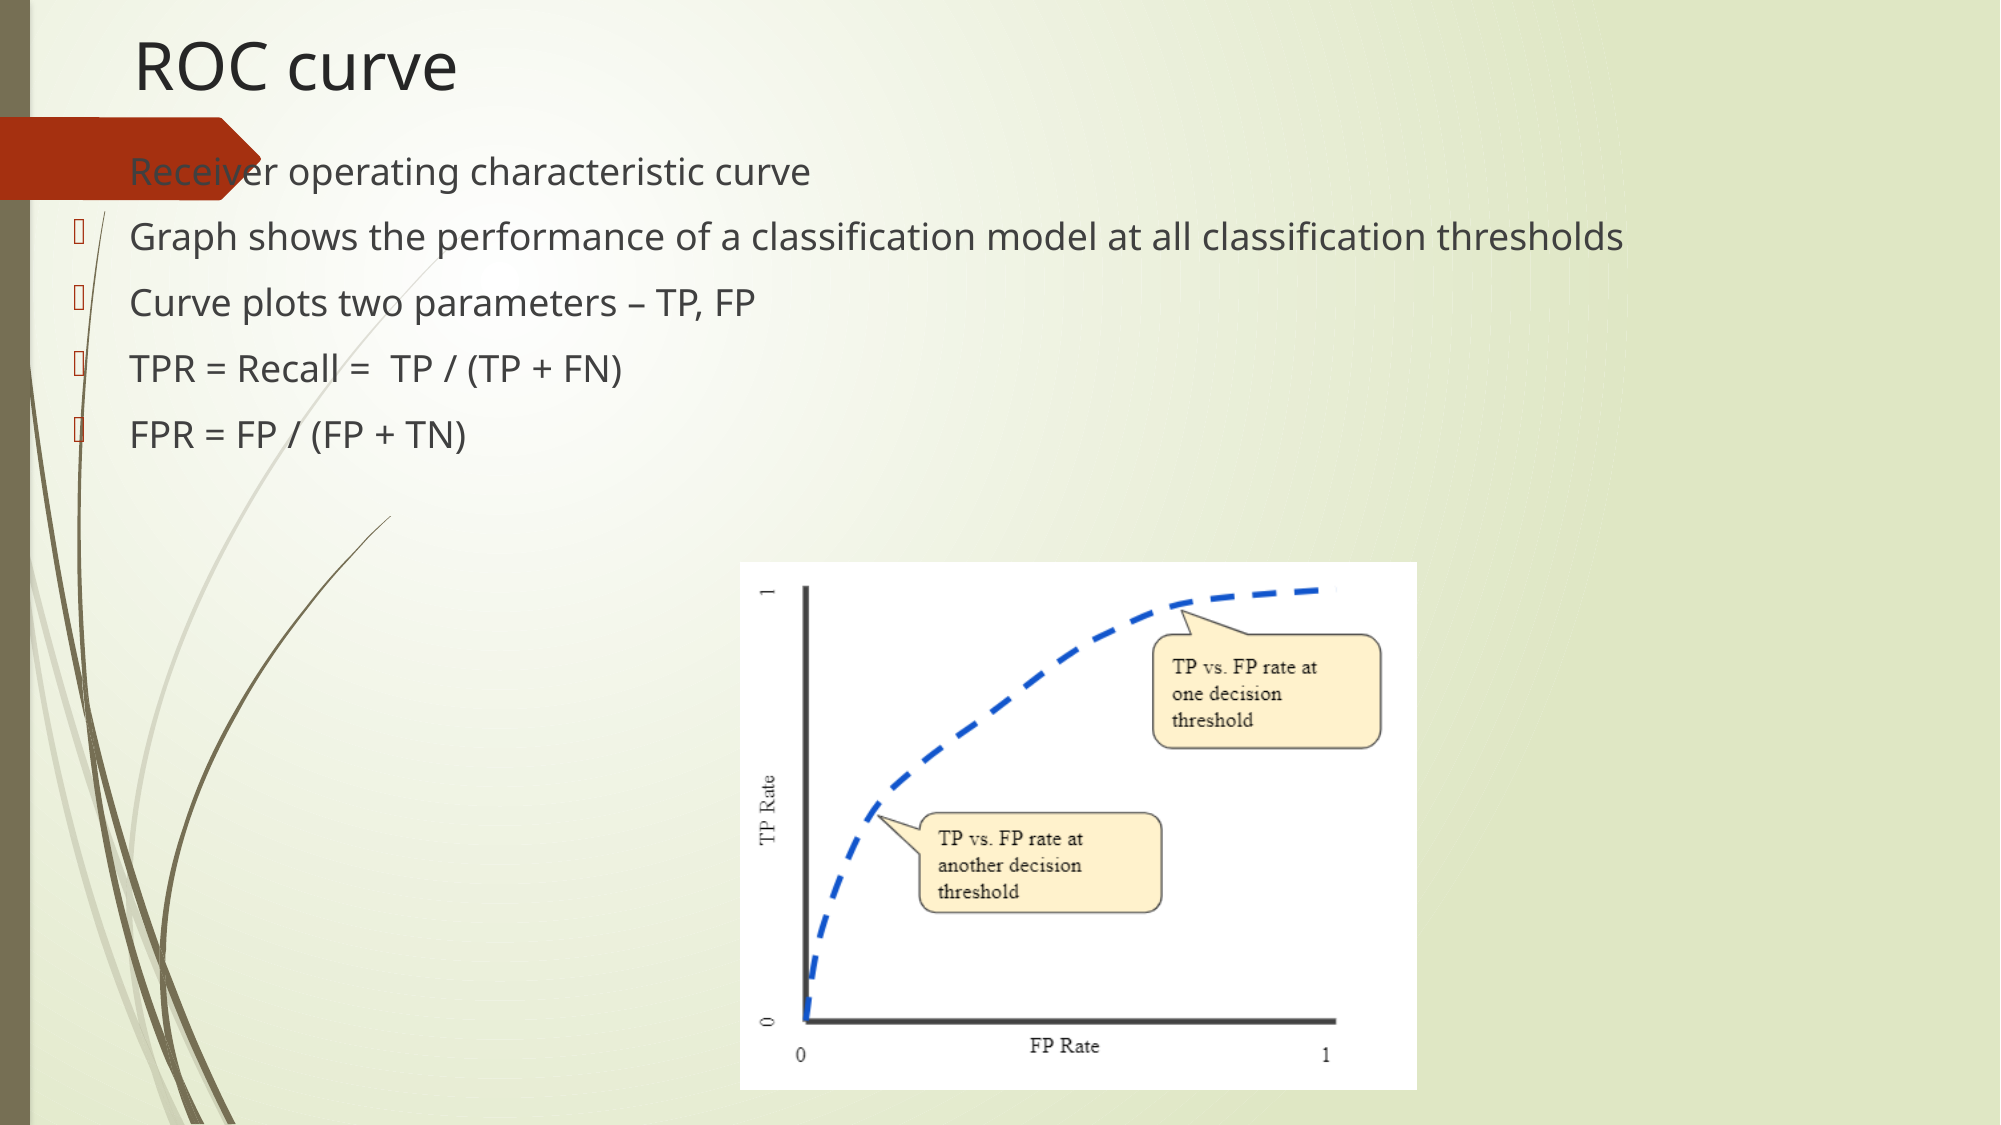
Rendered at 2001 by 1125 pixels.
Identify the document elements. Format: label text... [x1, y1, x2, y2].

title ROC curve [118, 16, 1844, 112]
picture [740, 562, 1417, 1090]
list Receiver operating characteristic curve Graph shows the performance of a classification model at all classification thresholds Curve plots two parameters – TP, FP TPR = Recall = TP / (TP + FN) FPR = FP / (FP + TN) [57, 140, 1783, 854]
